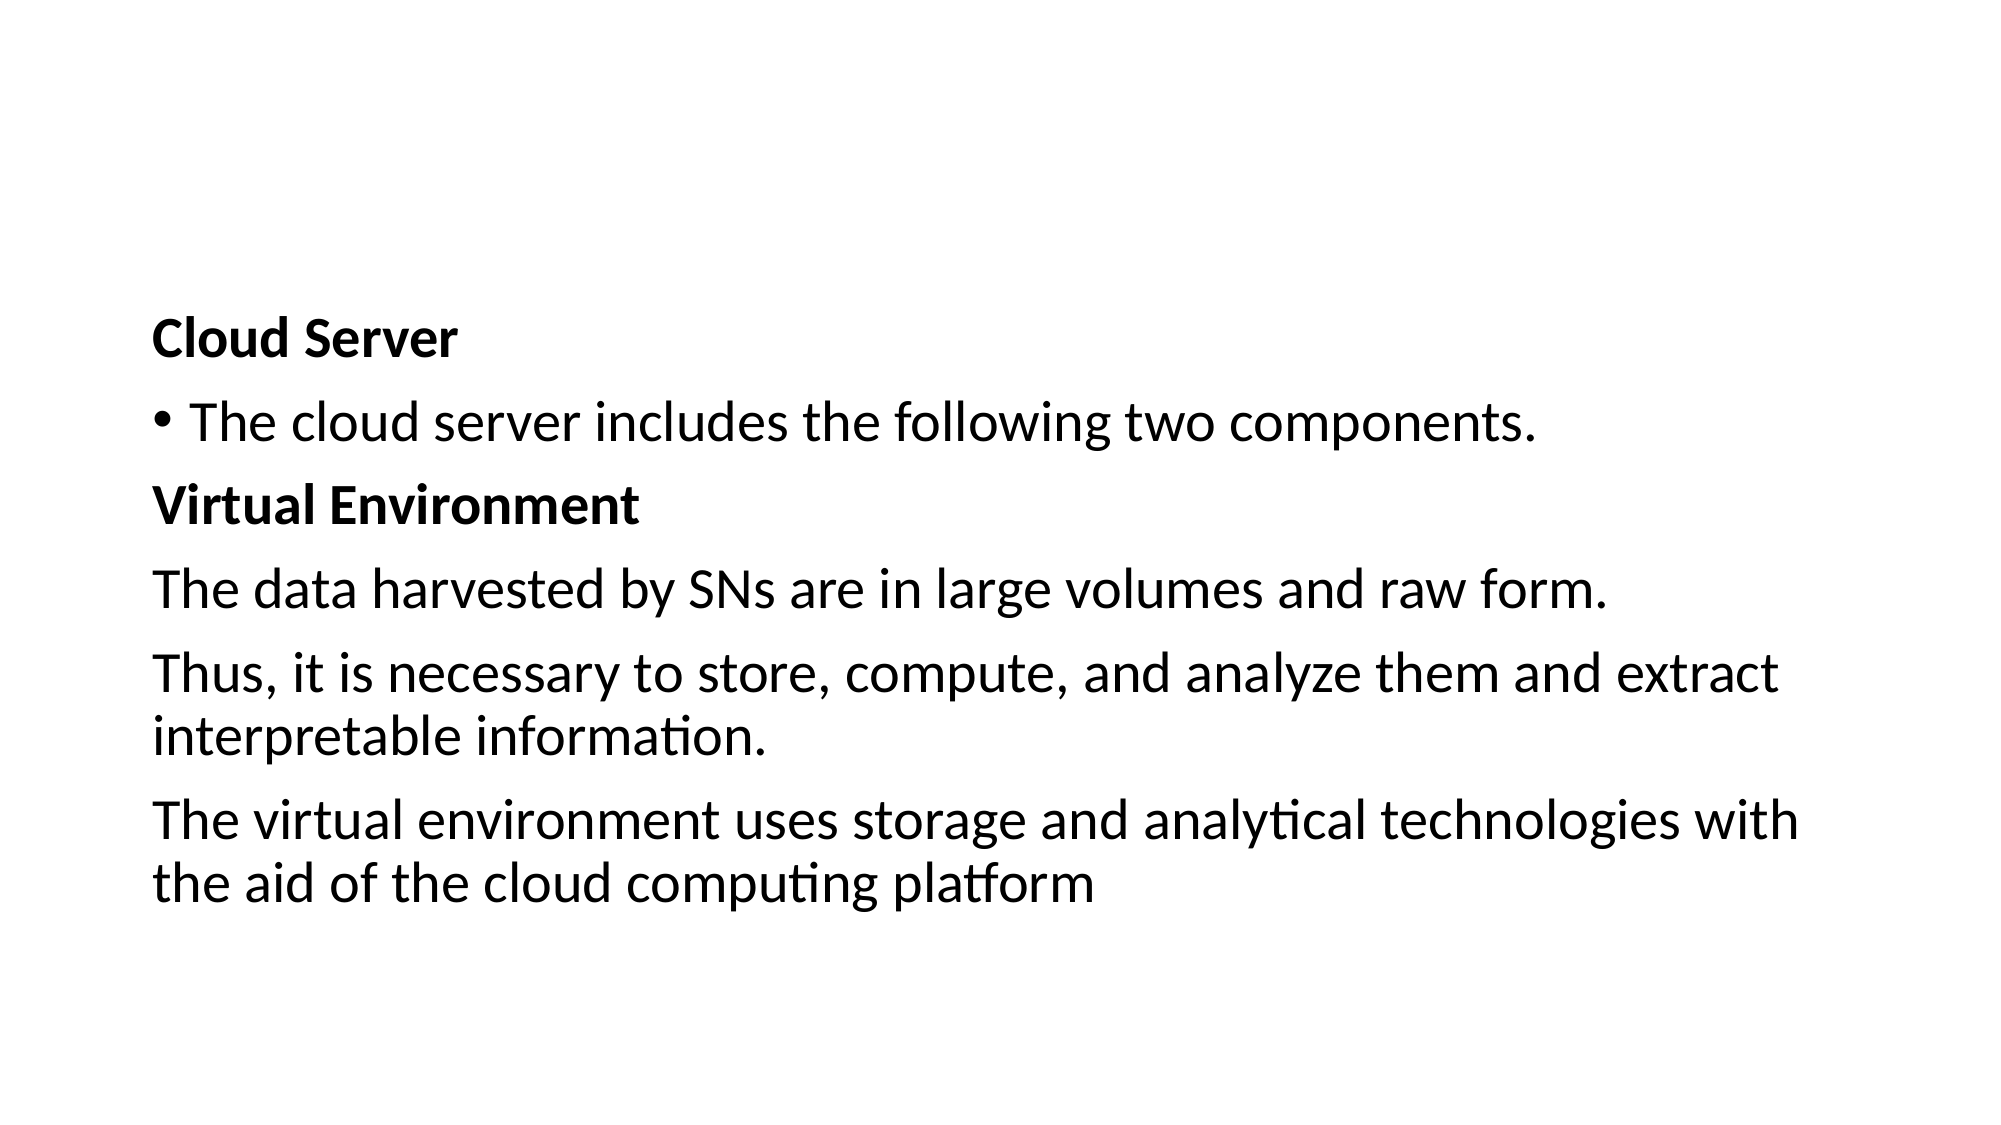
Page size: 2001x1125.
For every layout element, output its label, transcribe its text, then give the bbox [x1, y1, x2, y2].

list Cloud Server The cloud server includes the following two components. Virtual Environment The data harvested by SNs are in large volumes and raw form. Thus, it is necessary to store, compute, and analyze them and extract interpretable information. The virtual environment uses storage and analytical technologies with the aid of the cloud computing platform [137, 299, 1863, 1014]
